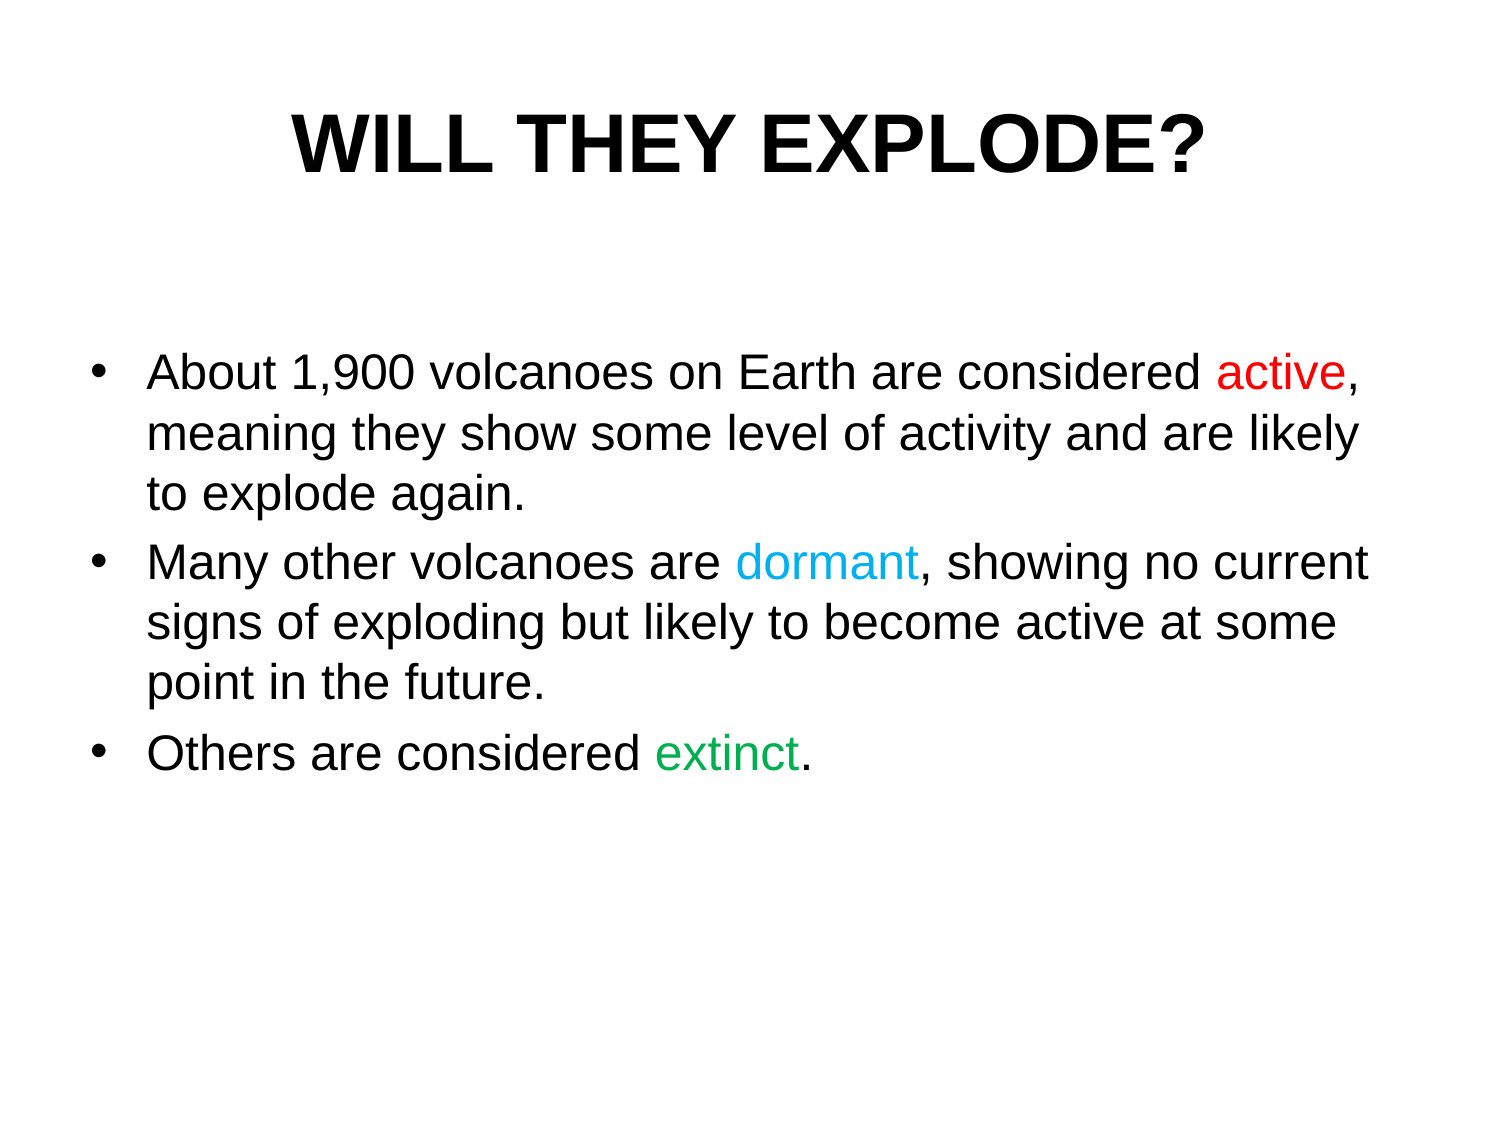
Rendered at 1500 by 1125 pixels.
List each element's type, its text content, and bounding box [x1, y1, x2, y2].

list About 1,900 volcanoes on Earth are considered active, meaning they show some level of activity and are likely to explode again. Many other volcanoes are dormant, showing no current signs of exploding but likely to become active at some point in the future. Others are considered extinct. [75, 262, 1425, 1005]
title WILL THEY EXPLODE? [75, 45, 1425, 233]
